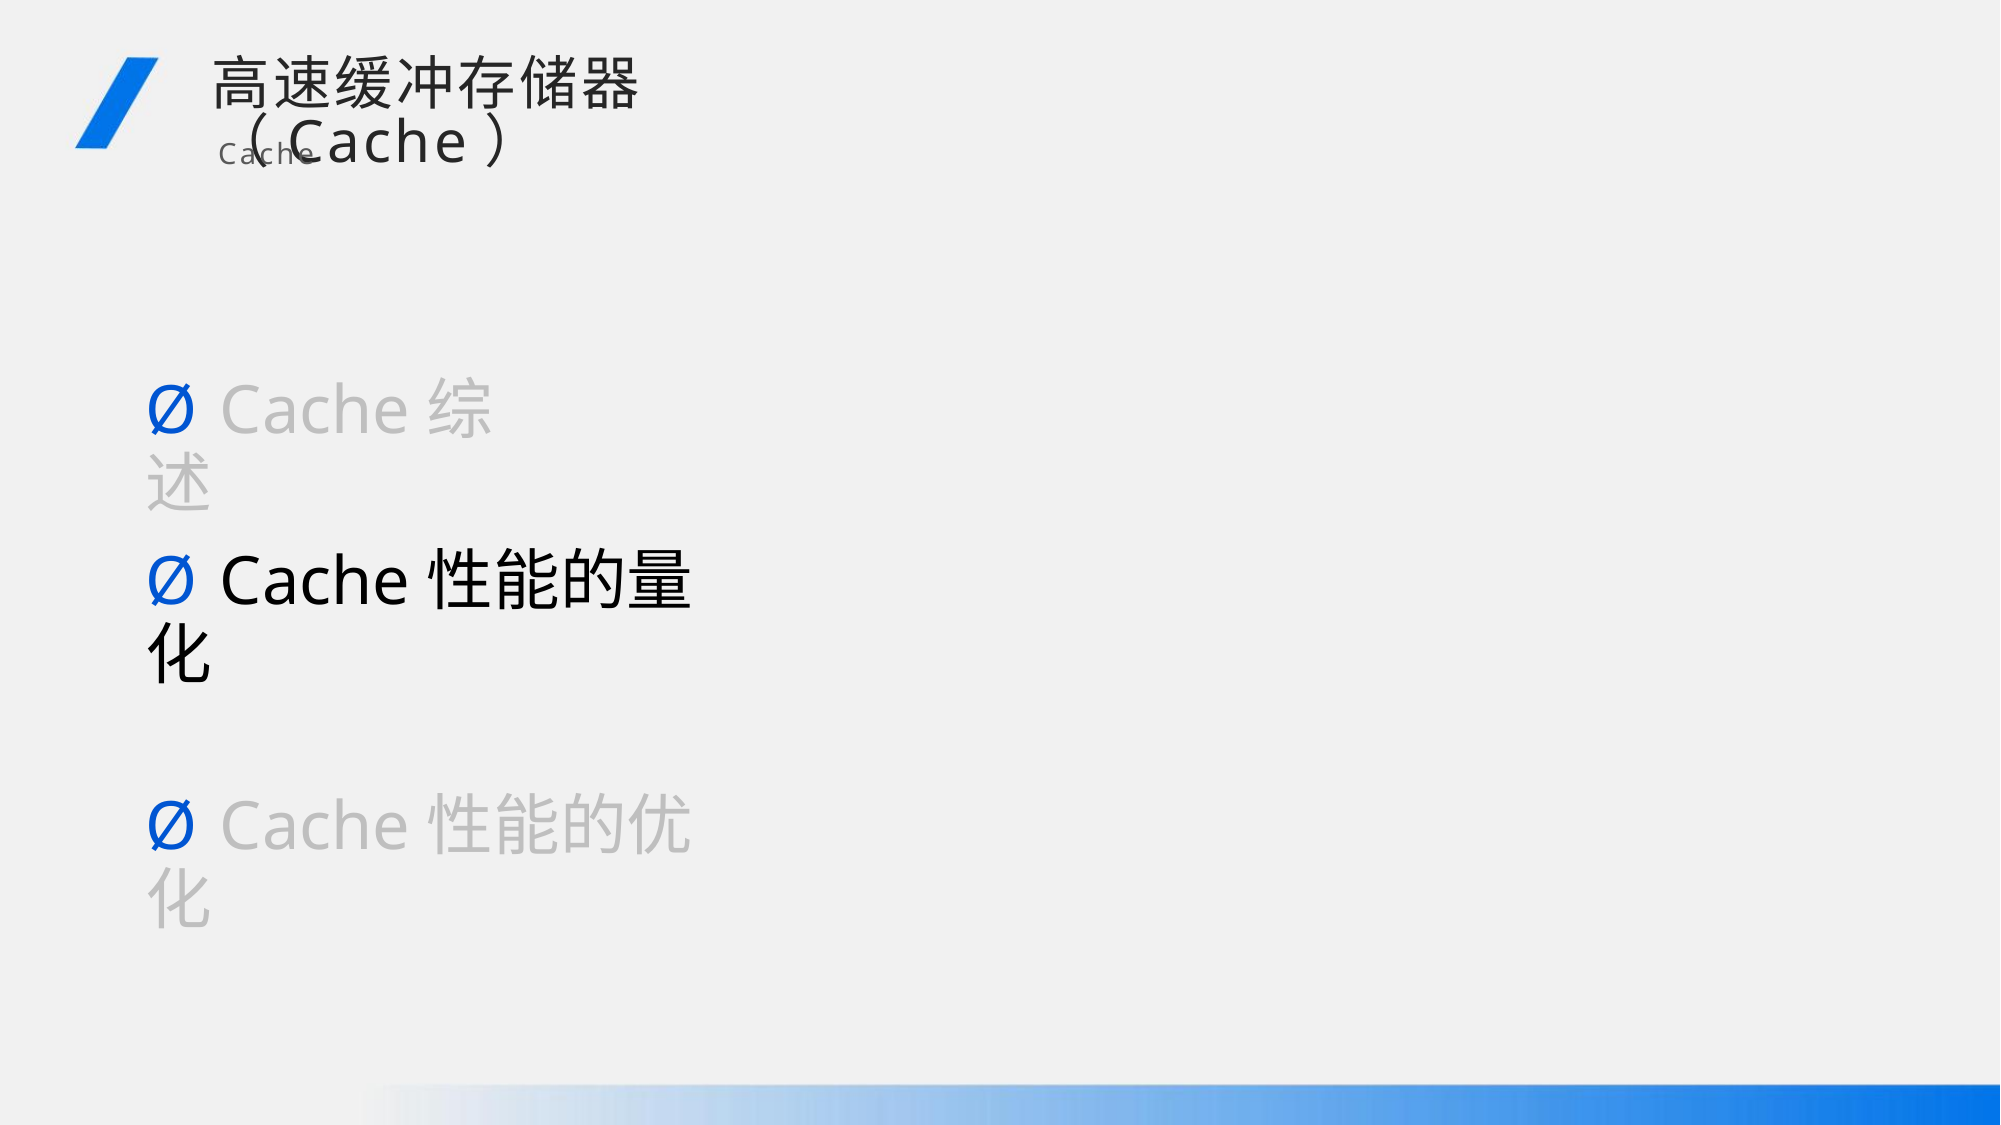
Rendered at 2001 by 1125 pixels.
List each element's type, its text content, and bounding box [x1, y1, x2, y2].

text_box [0, 0, 2000, 1125]
text_box ØCache综述 [145, 372, 546, 522]
text_box ØCache性能的量化 ØCache性能的优化 [145, 543, 746, 937]
text_box Cache [218, 141, 329, 171]
text_box 高速缓冲存储器（Cache） [211, 58, 952, 175]
